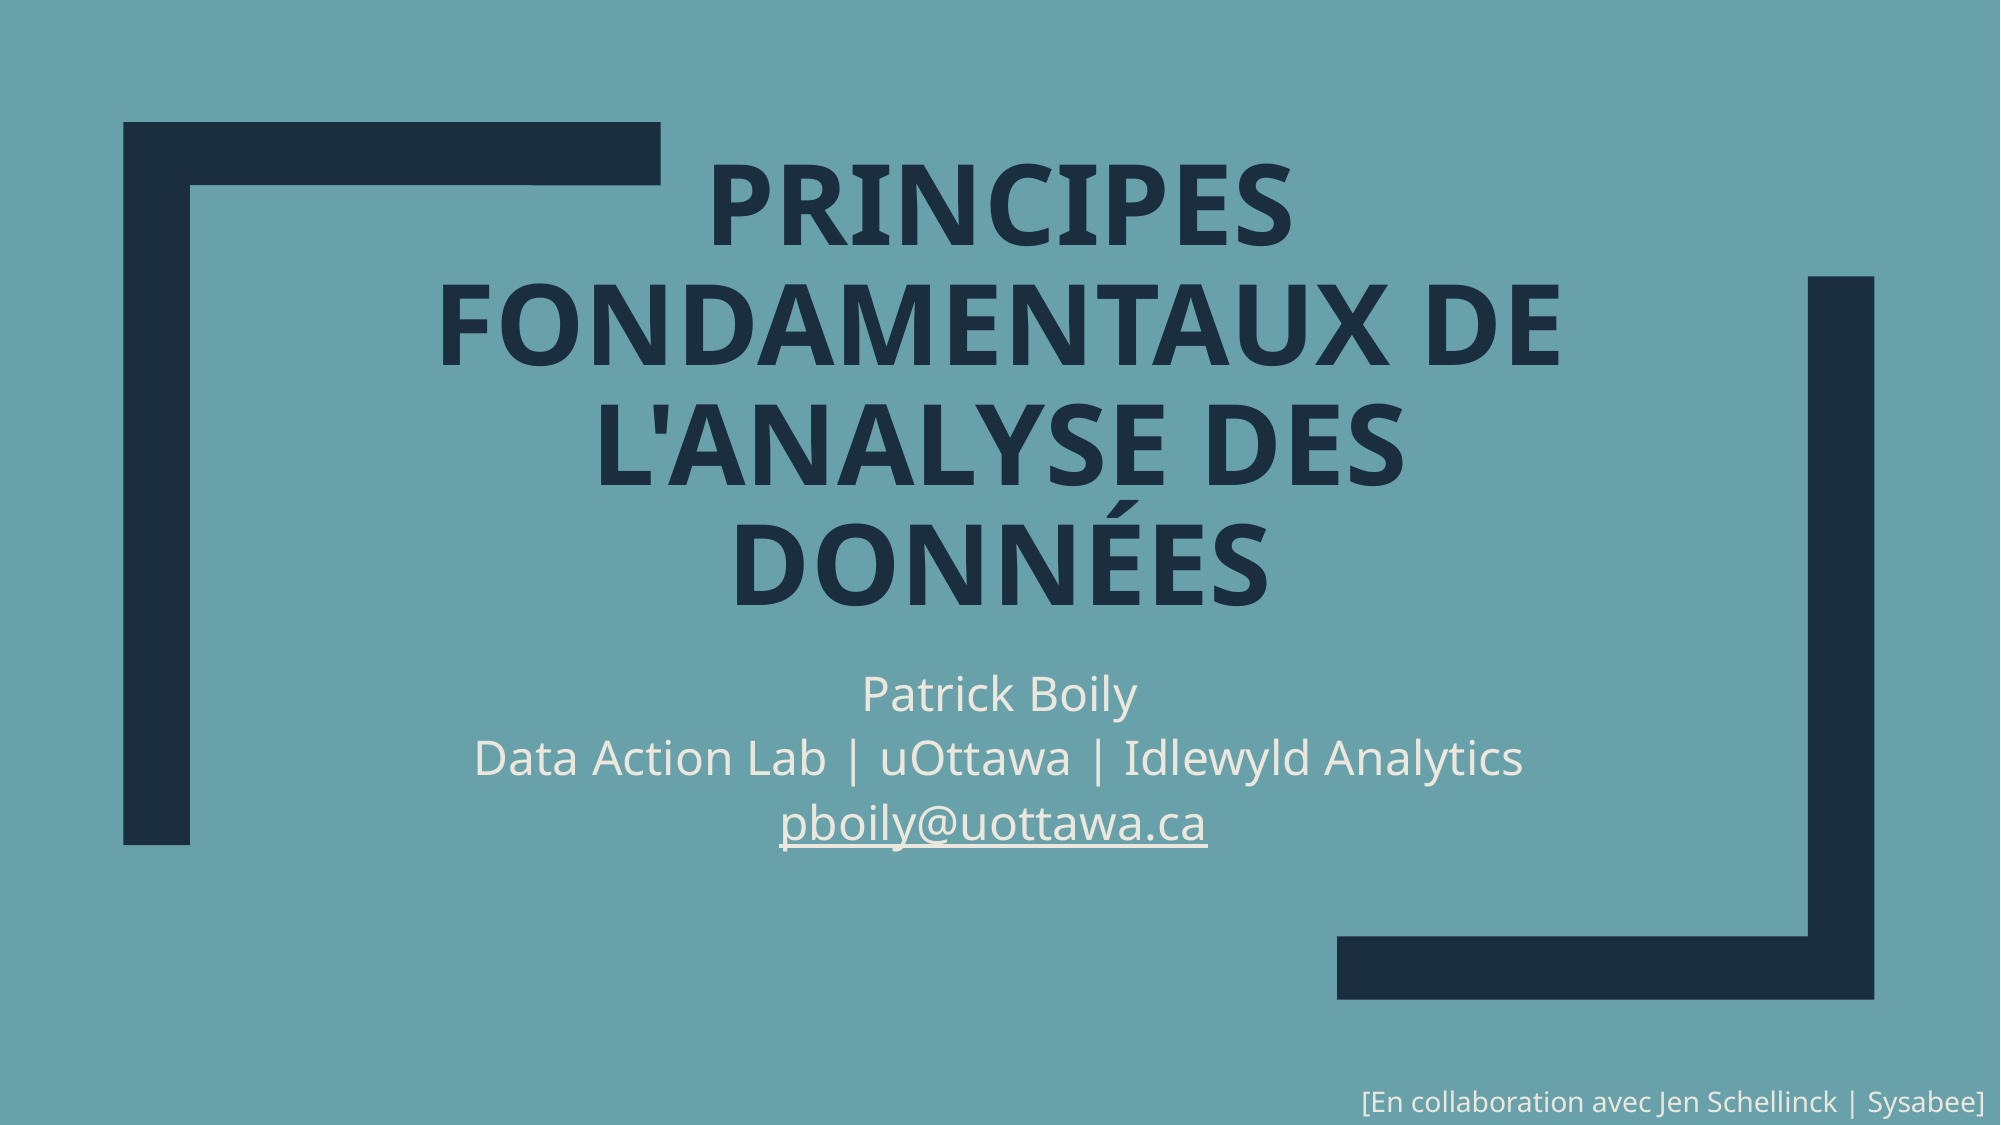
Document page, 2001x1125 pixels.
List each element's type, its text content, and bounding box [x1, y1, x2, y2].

text_box [En collaboration avec Jen Schellinck | Sysabee] [879, 1072, 2000, 1125]
title PRINCIPES FONDAMENTAUX DE L'ANALYSE DES DONNÉES [314, 293, 1686, 638]
subtitle Patrick Boily Data Action Lab | uOttawa | Idlewyld Analytics pboily@uottawa.ca [439, 648, 1561, 828]
